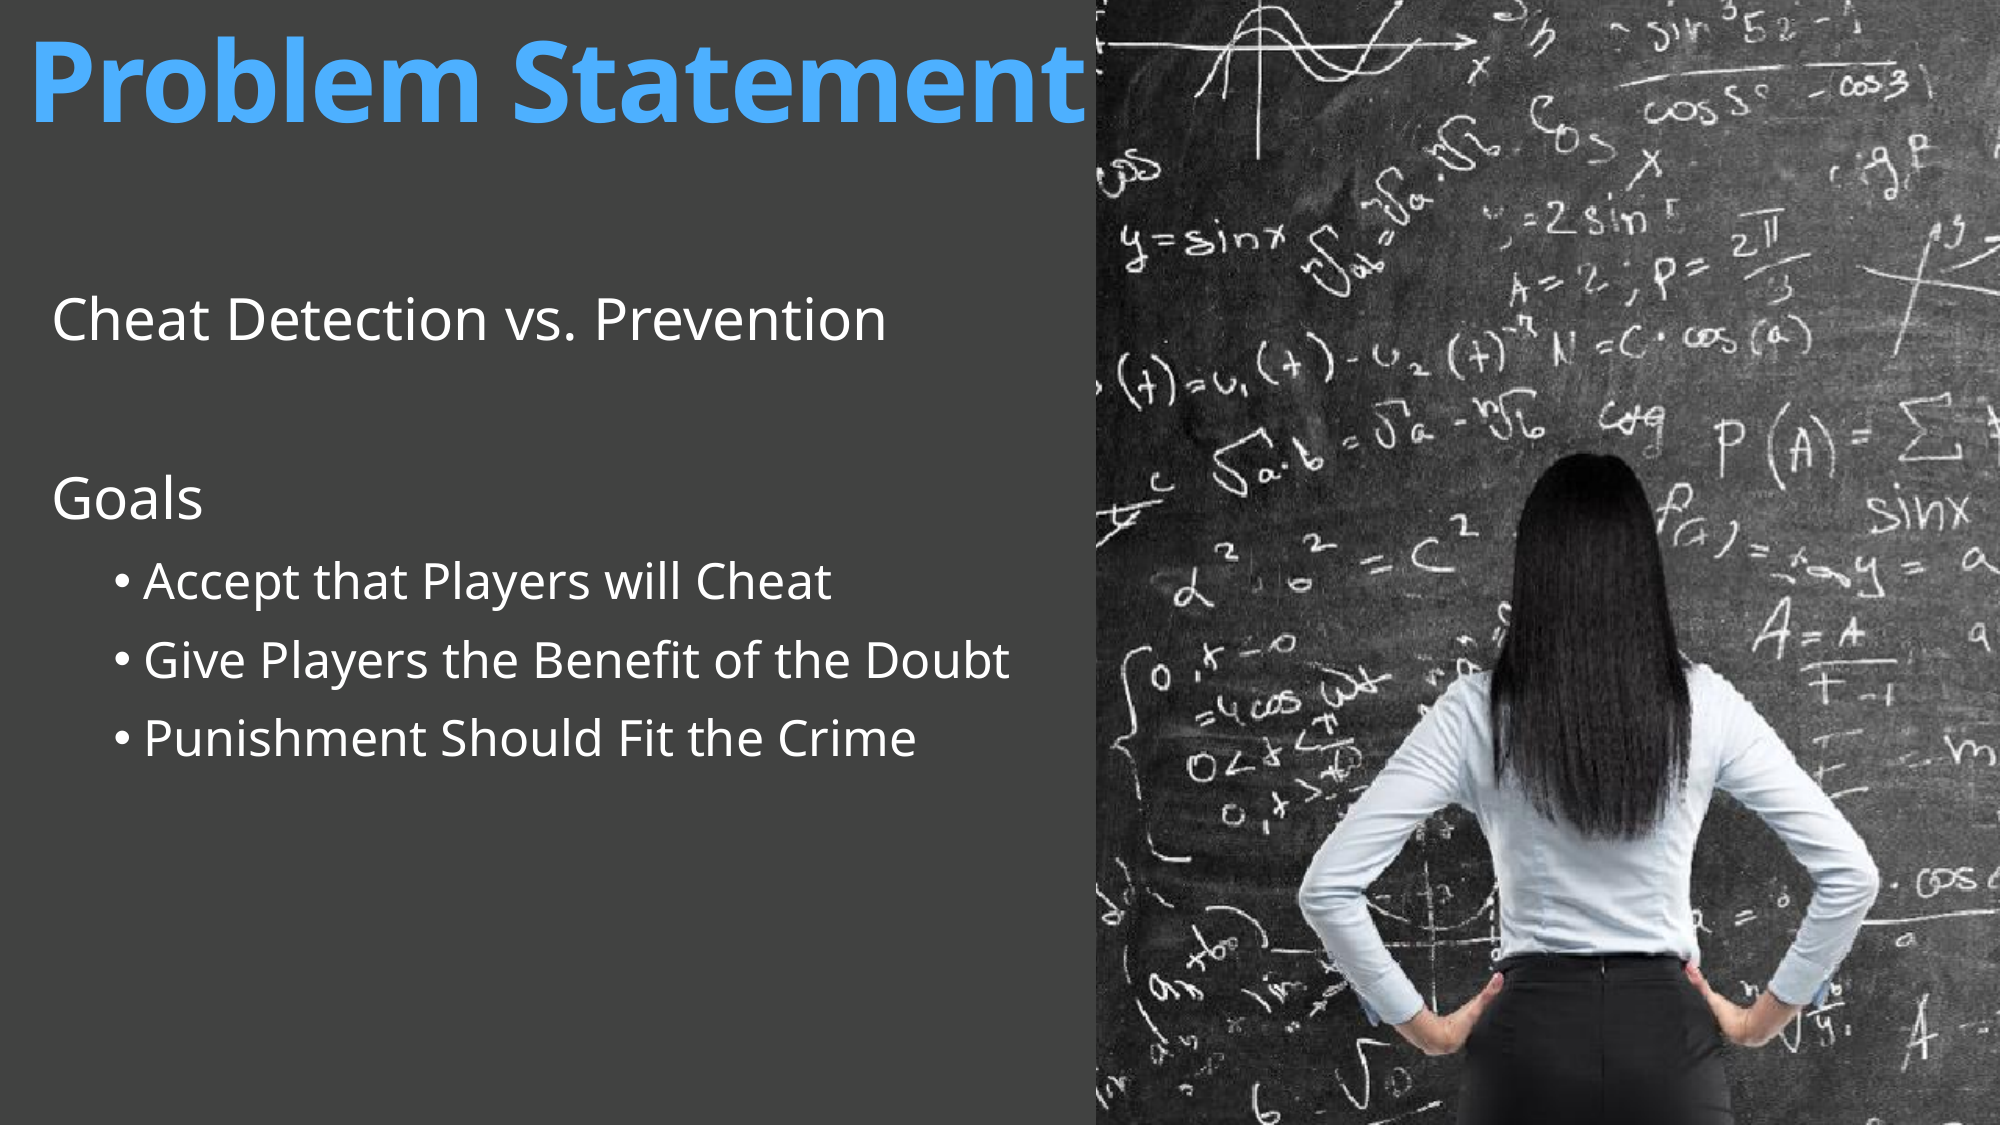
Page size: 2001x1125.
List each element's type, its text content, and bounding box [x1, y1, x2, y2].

text_box Cheat Detection vs. Prevention Goals Accept that Players will Cheat Give Players the Benefit of the Doubt Punishment Should Fit the Crime [25, 268, 1059, 1047]
text_box Problem Statement [11, 18, 1096, 250]
picture [1096, 0, 2000, 1125]
